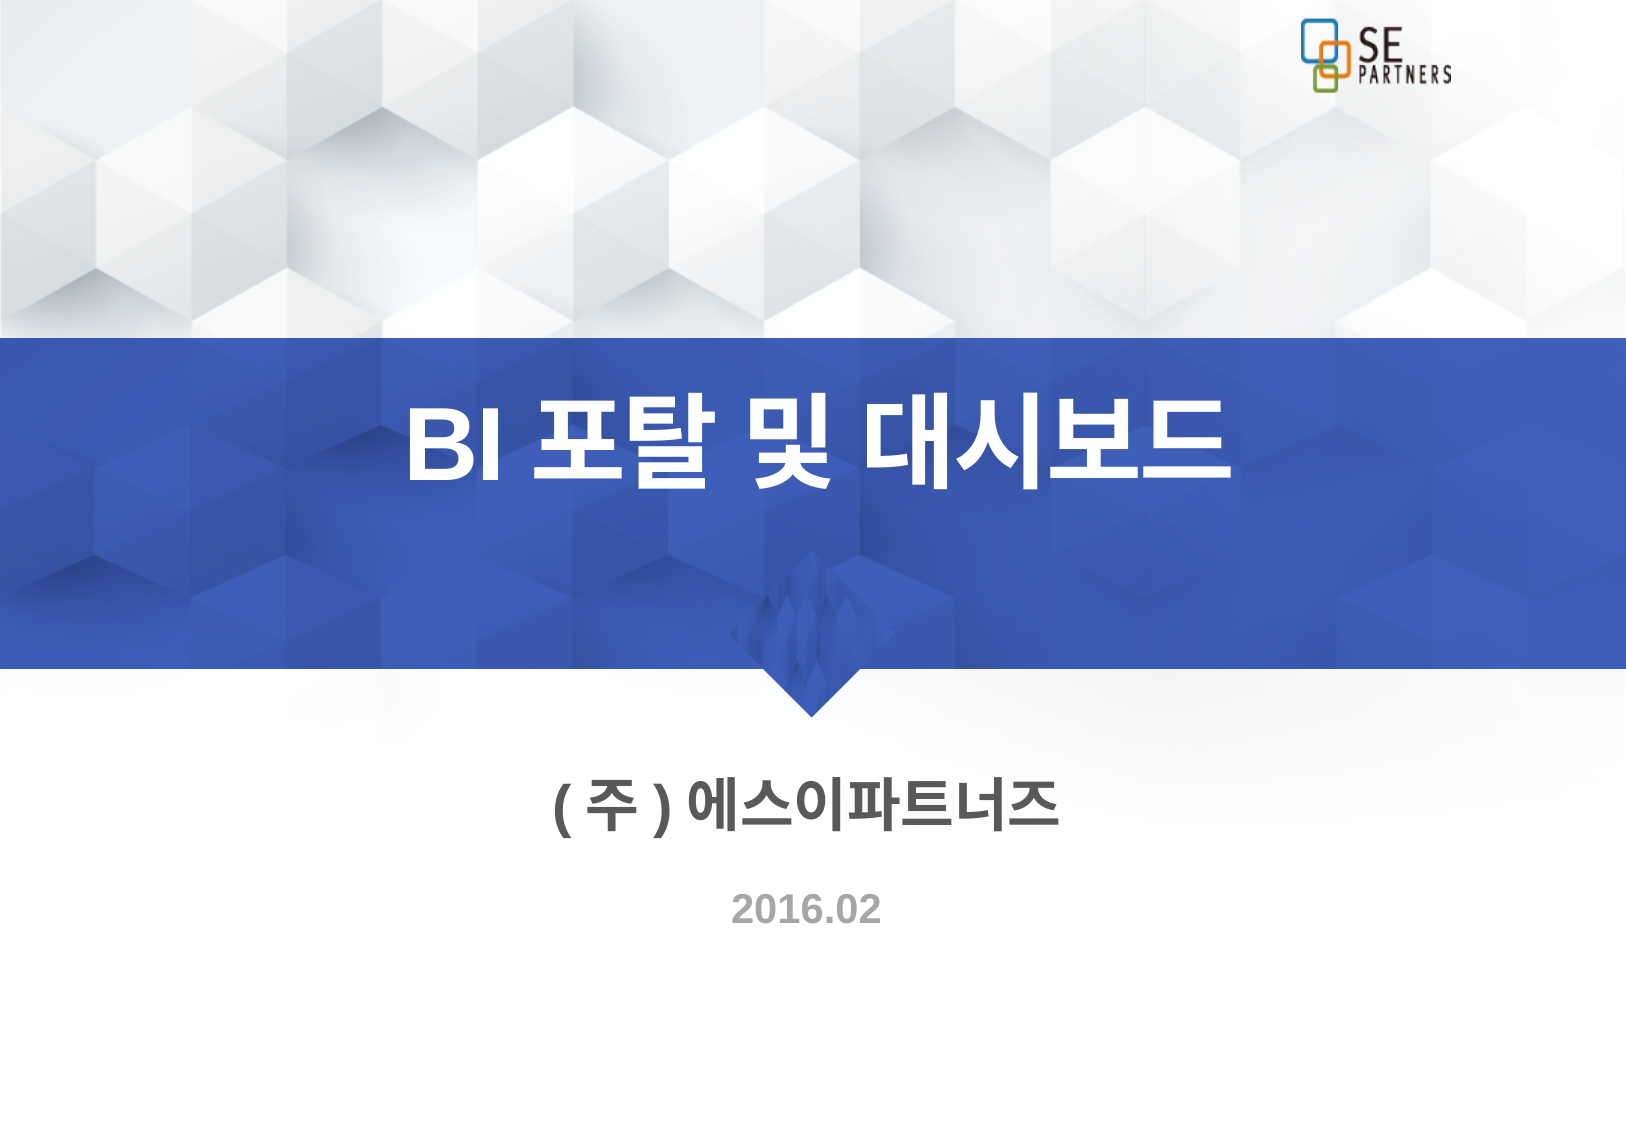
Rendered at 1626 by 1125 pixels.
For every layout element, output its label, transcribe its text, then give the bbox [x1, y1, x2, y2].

picture [0, 0, 1626, 1125]
text_box (주)에스이파트너즈 [534, 760, 1079, 846]
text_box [0, 337, 1625, 694]
text_box 2016.02 [611, 874, 1002, 940]
